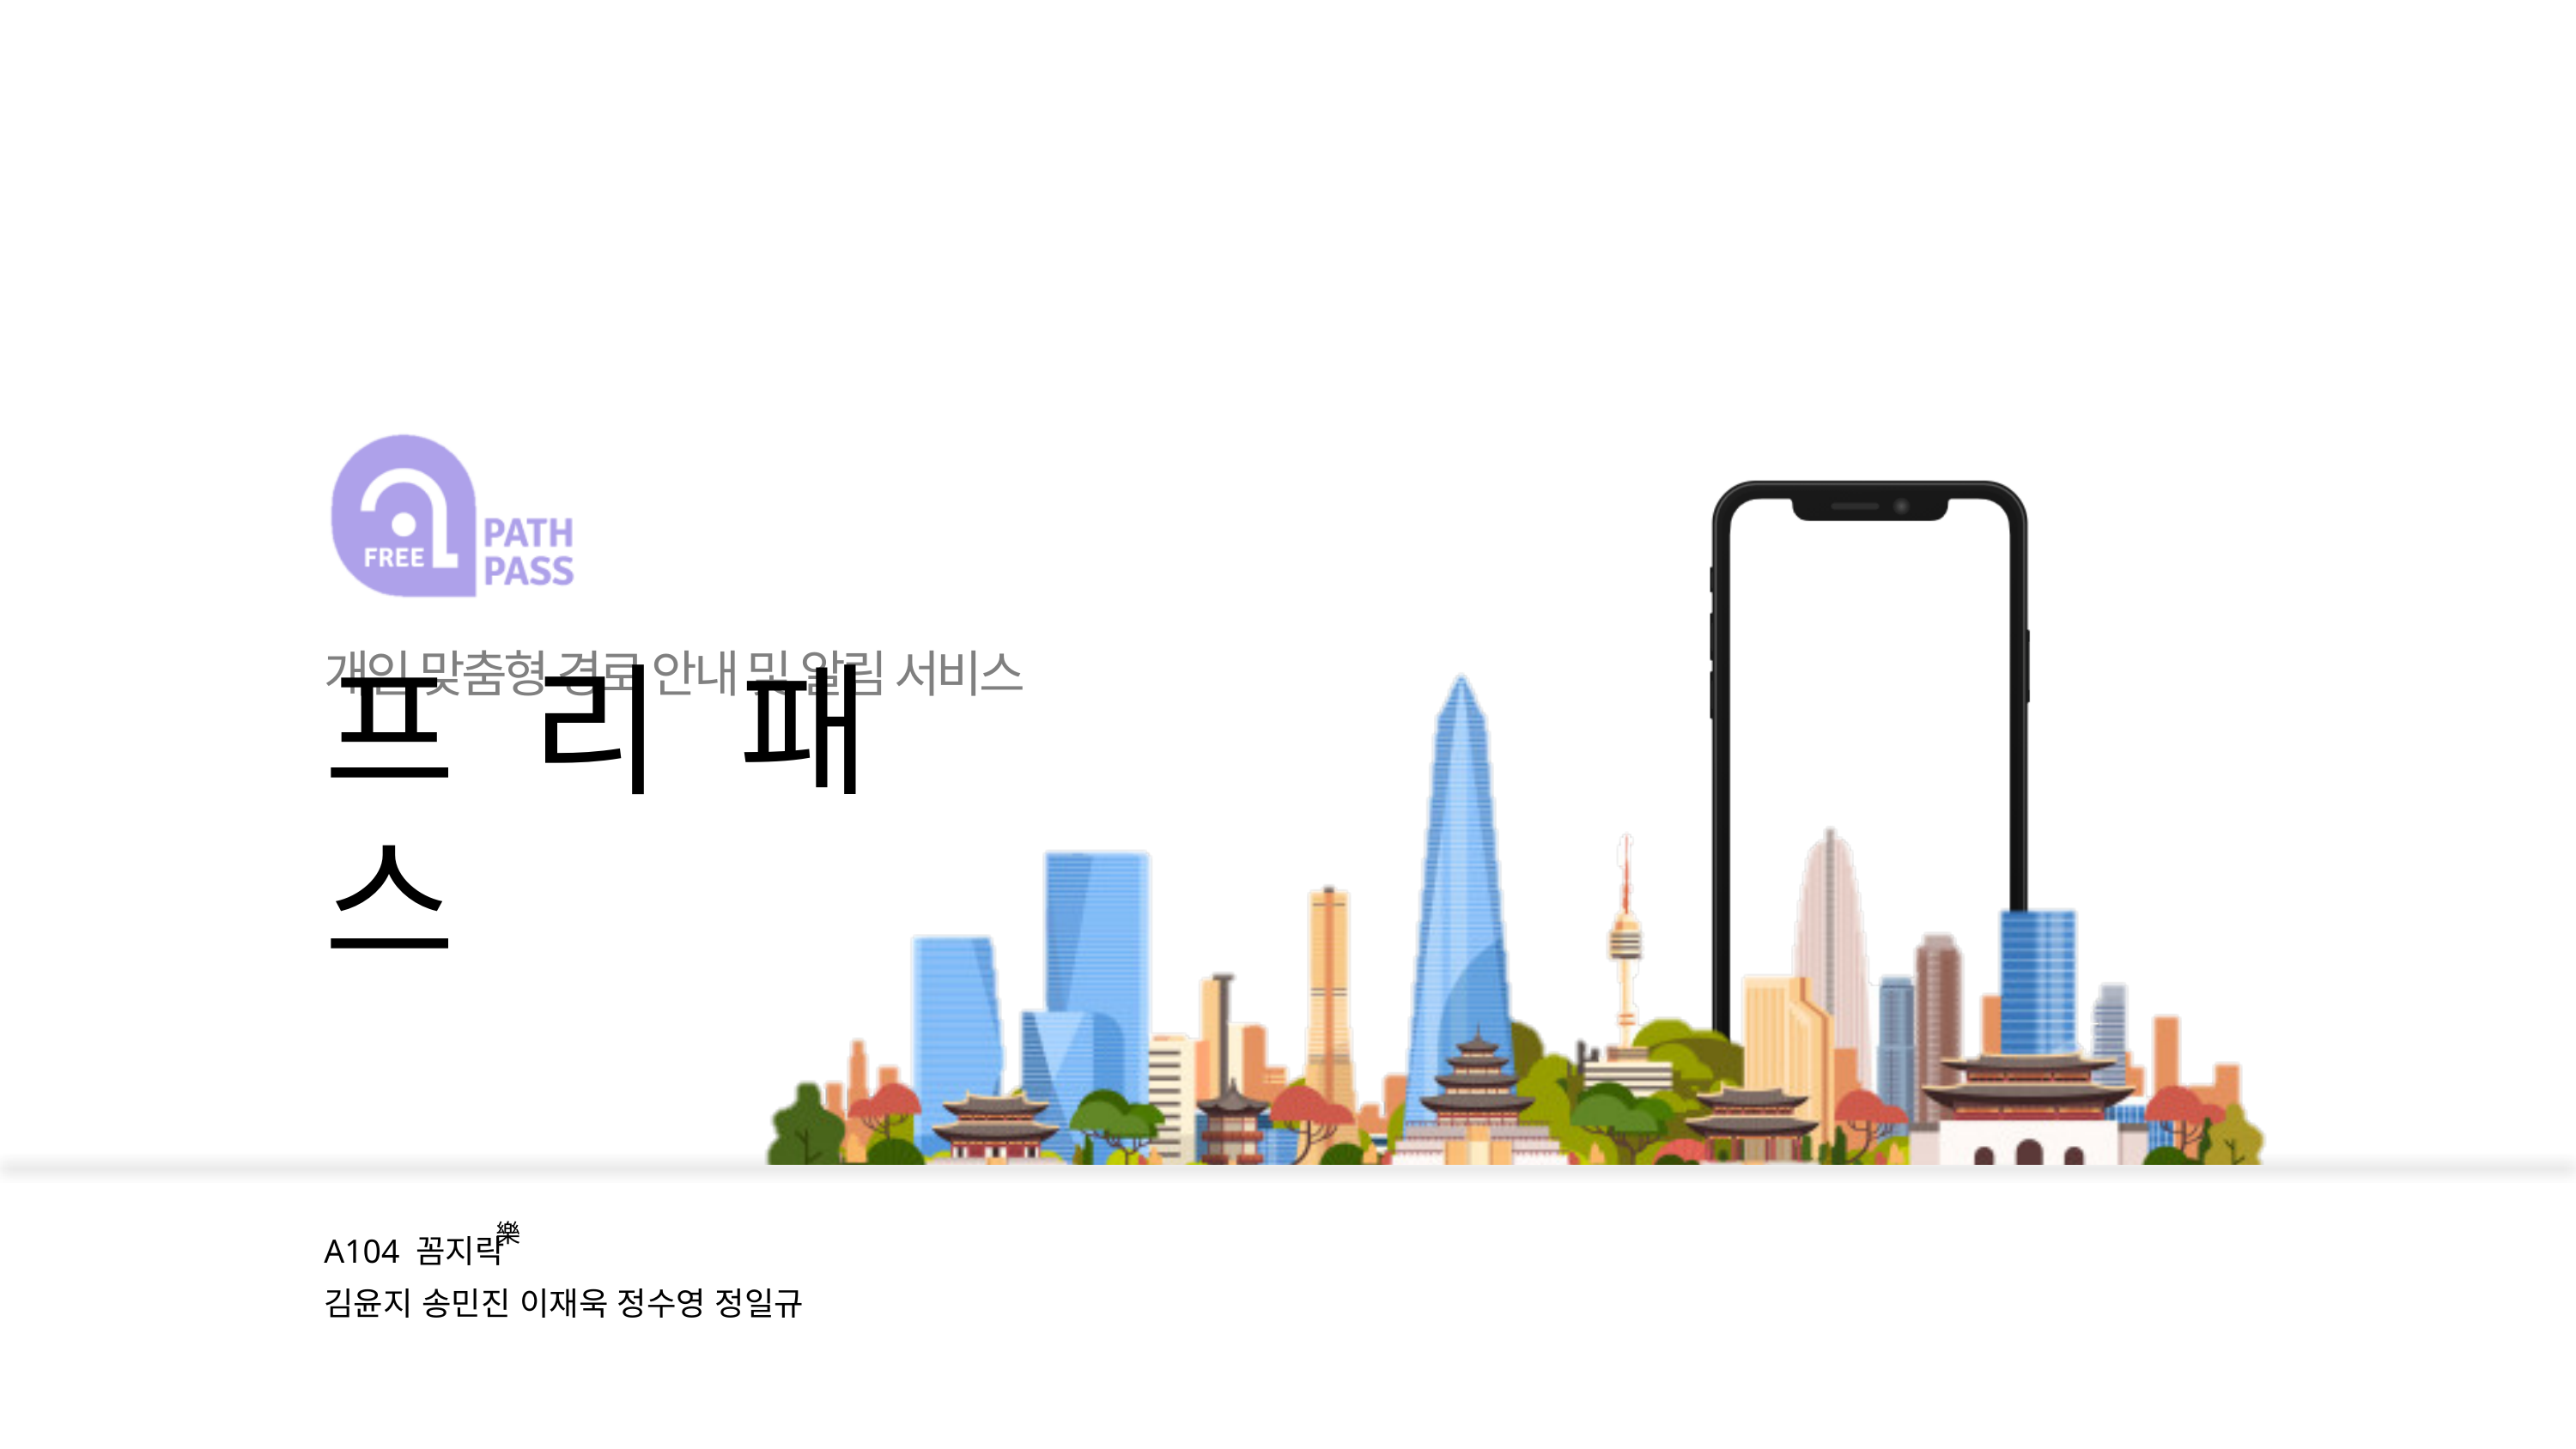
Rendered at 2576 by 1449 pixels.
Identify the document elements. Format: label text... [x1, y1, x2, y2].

text_box 프리패스 [311, 724, 681, 900]
picture [686, 466, 2282, 1165]
picture [327, 427, 579, 603]
text_box 김윤지 송민진 이재욱 정수영 정일규 [311, 1276, 848, 1328]
text_box 樂 [483, 1211, 534, 1254]
text_box A104 꼼지락 [311, 1207, 647, 1274]
text_box 개인 맞춤형 경로 안내 및 알림 서비스 [311, 619, 681, 724]
